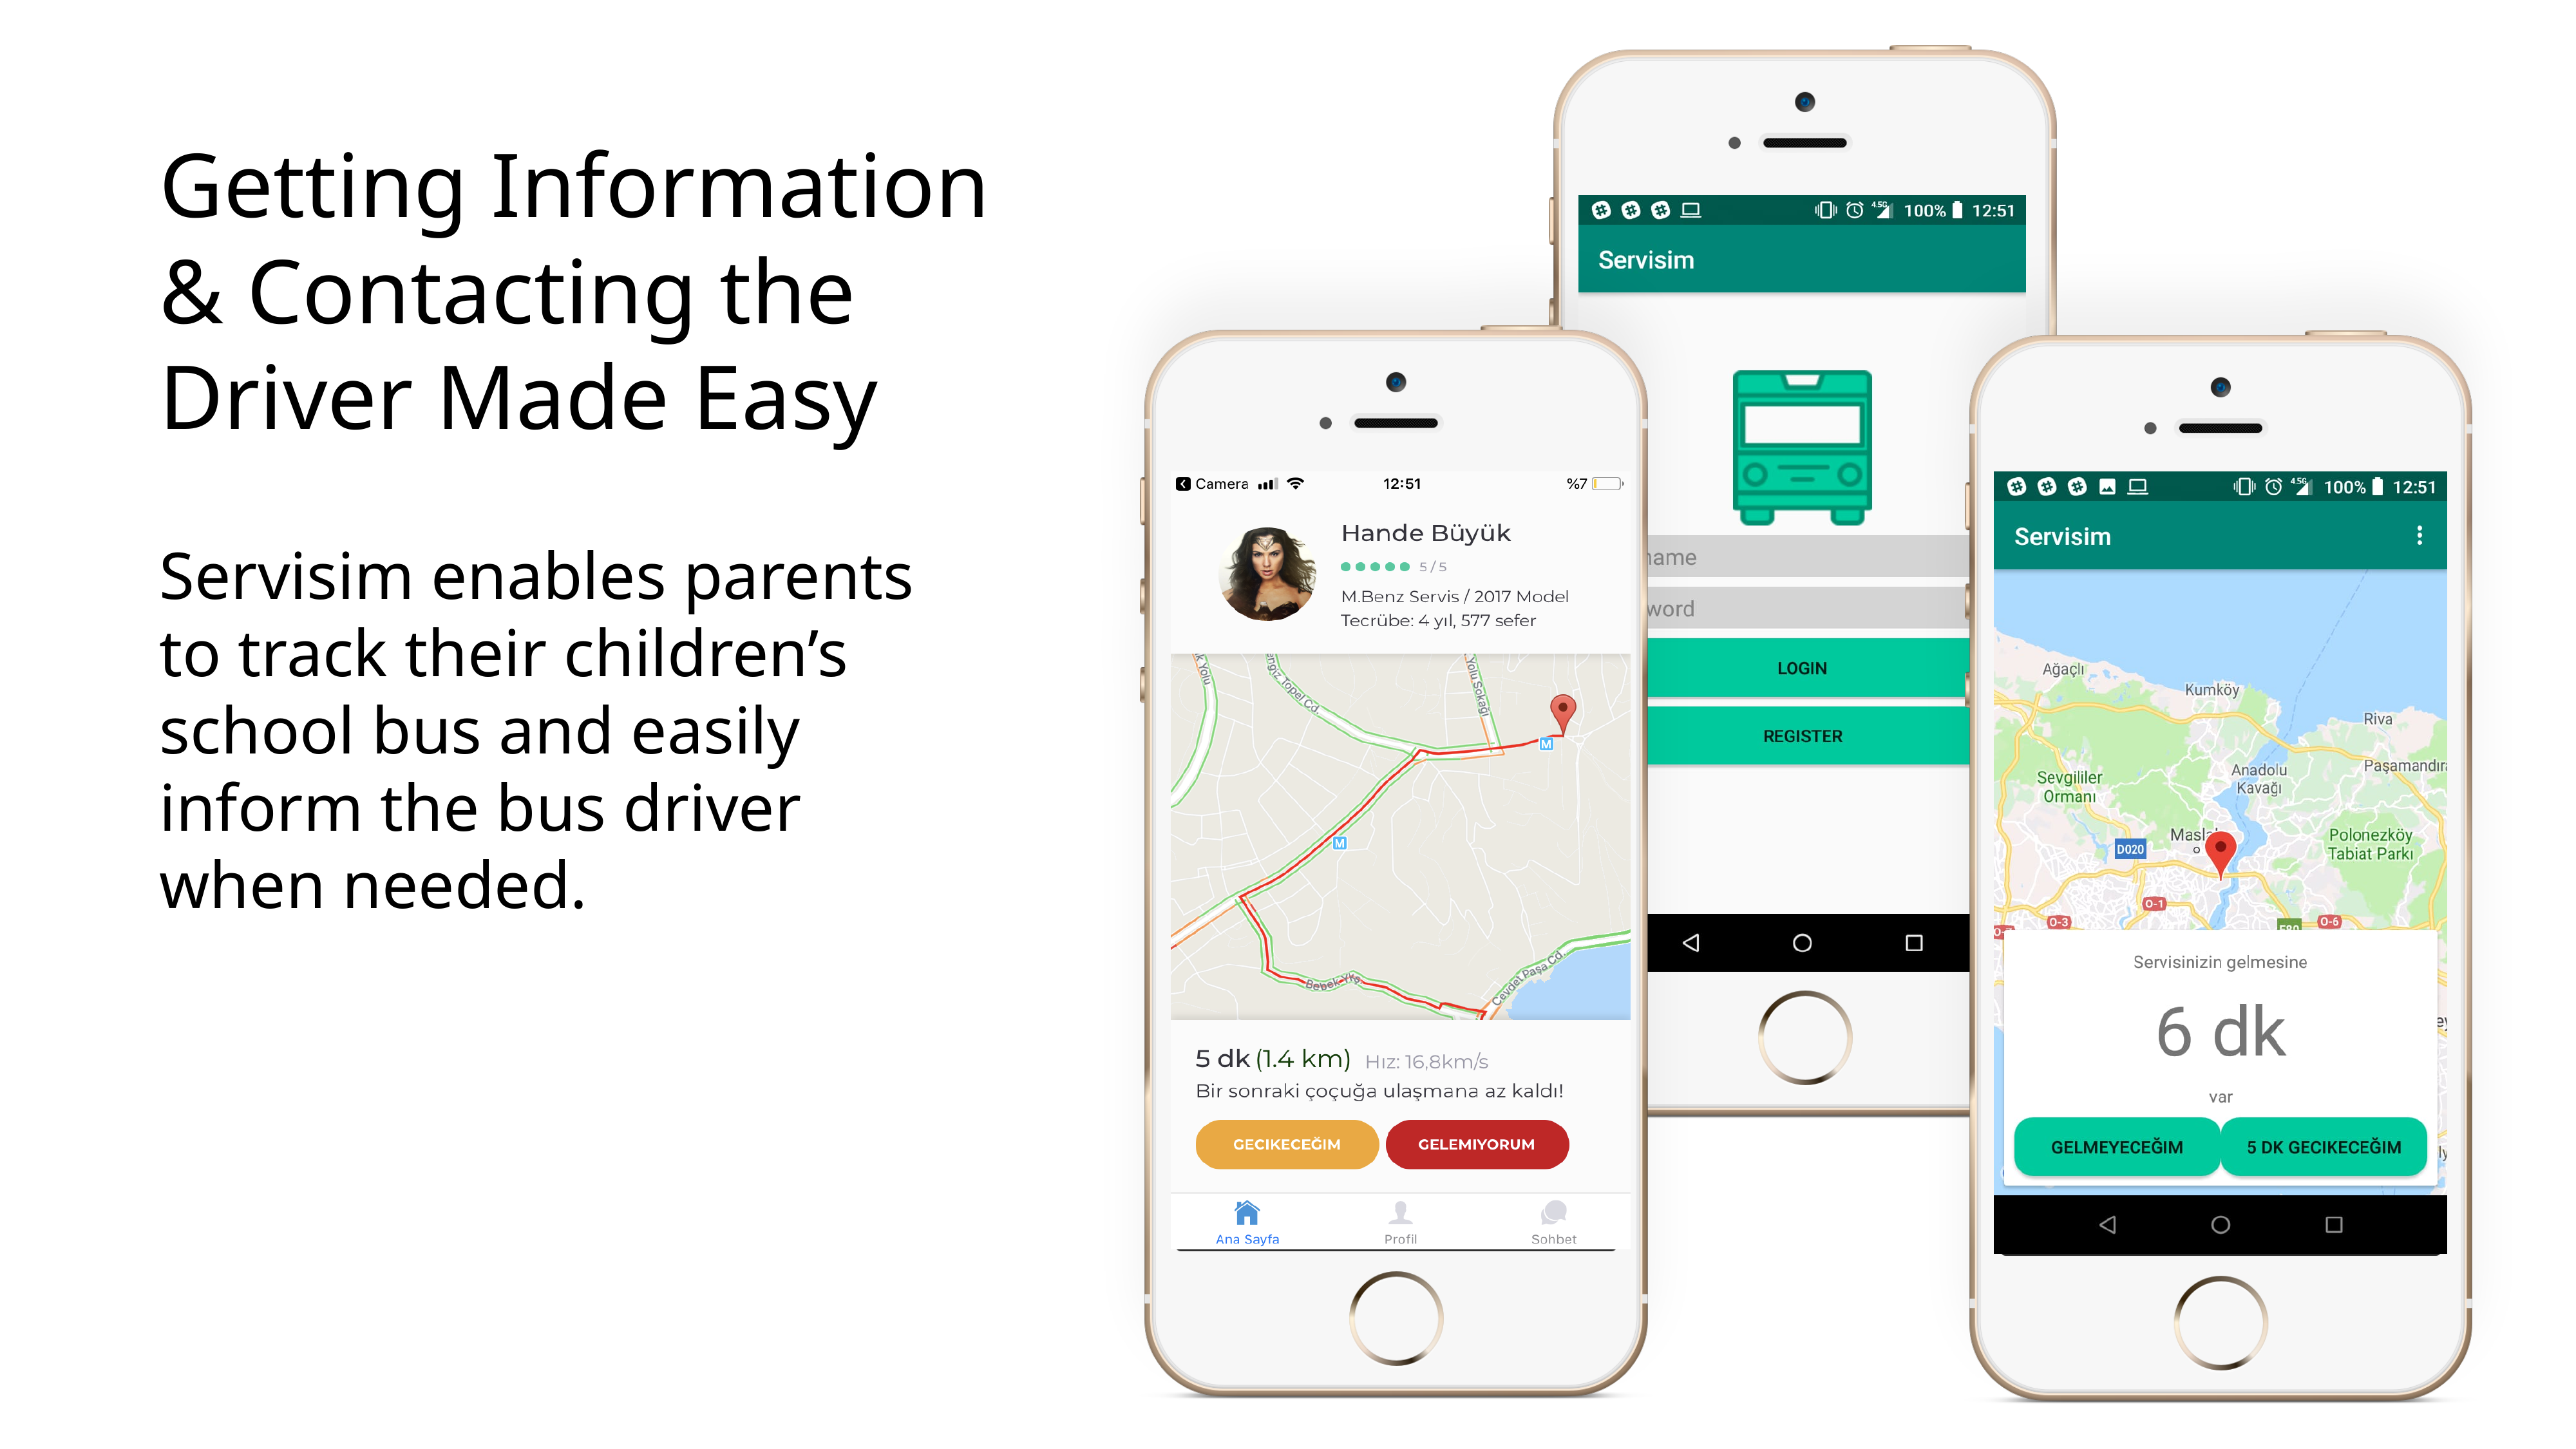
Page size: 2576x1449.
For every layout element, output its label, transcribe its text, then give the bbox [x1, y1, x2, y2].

list Servisim enables parents to track their children’s school bus and easily inform the bus driver when needed. [149, 524, 982, 1332]
title Getting Information & Contacting the Driver Made Easy [149, 117, 1044, 458]
picture [1139, 44, 2478, 1404]
